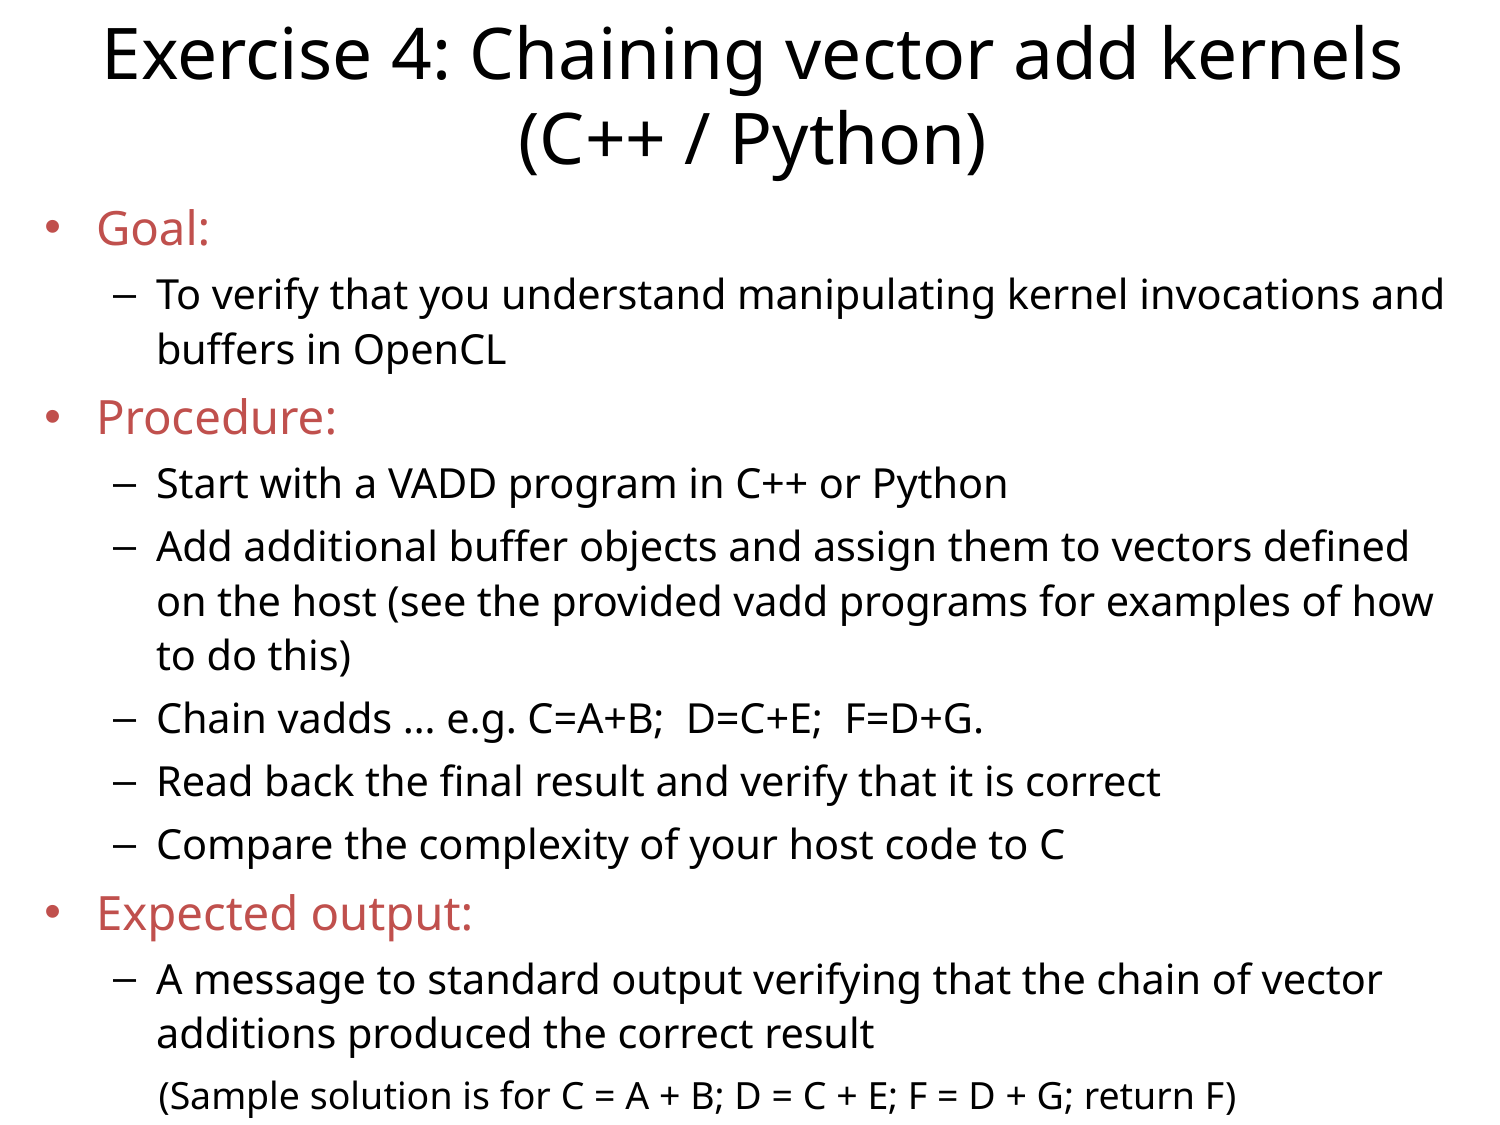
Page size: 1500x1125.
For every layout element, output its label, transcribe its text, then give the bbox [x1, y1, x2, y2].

text_box (Sample solution is for C = A + B; D = C + E; F = D + G; return F) [143, 1064, 1253, 1125]
list Goal: To verify that you understand manipulating kernel invocations and buffers in OpenCL Procedure: Start with a VADD program in C++ or Python Add additional buffer objects and assign them to vectors defined on the host (see the provided vadd programs for examples of how to do this) Chain vadds … e.g. C=A+B; D=C+E; F=D+G. Read back the final result and verify that it is correct Compare the complexity of your host code to C Expected output: A message to standard output verifying that the chain of vector additions produced the correct result [29, 184, 1471, 1071]
title Exercise 4: Chaining vector add kernels (C++ / Python) [5, 0, 1500, 188]
